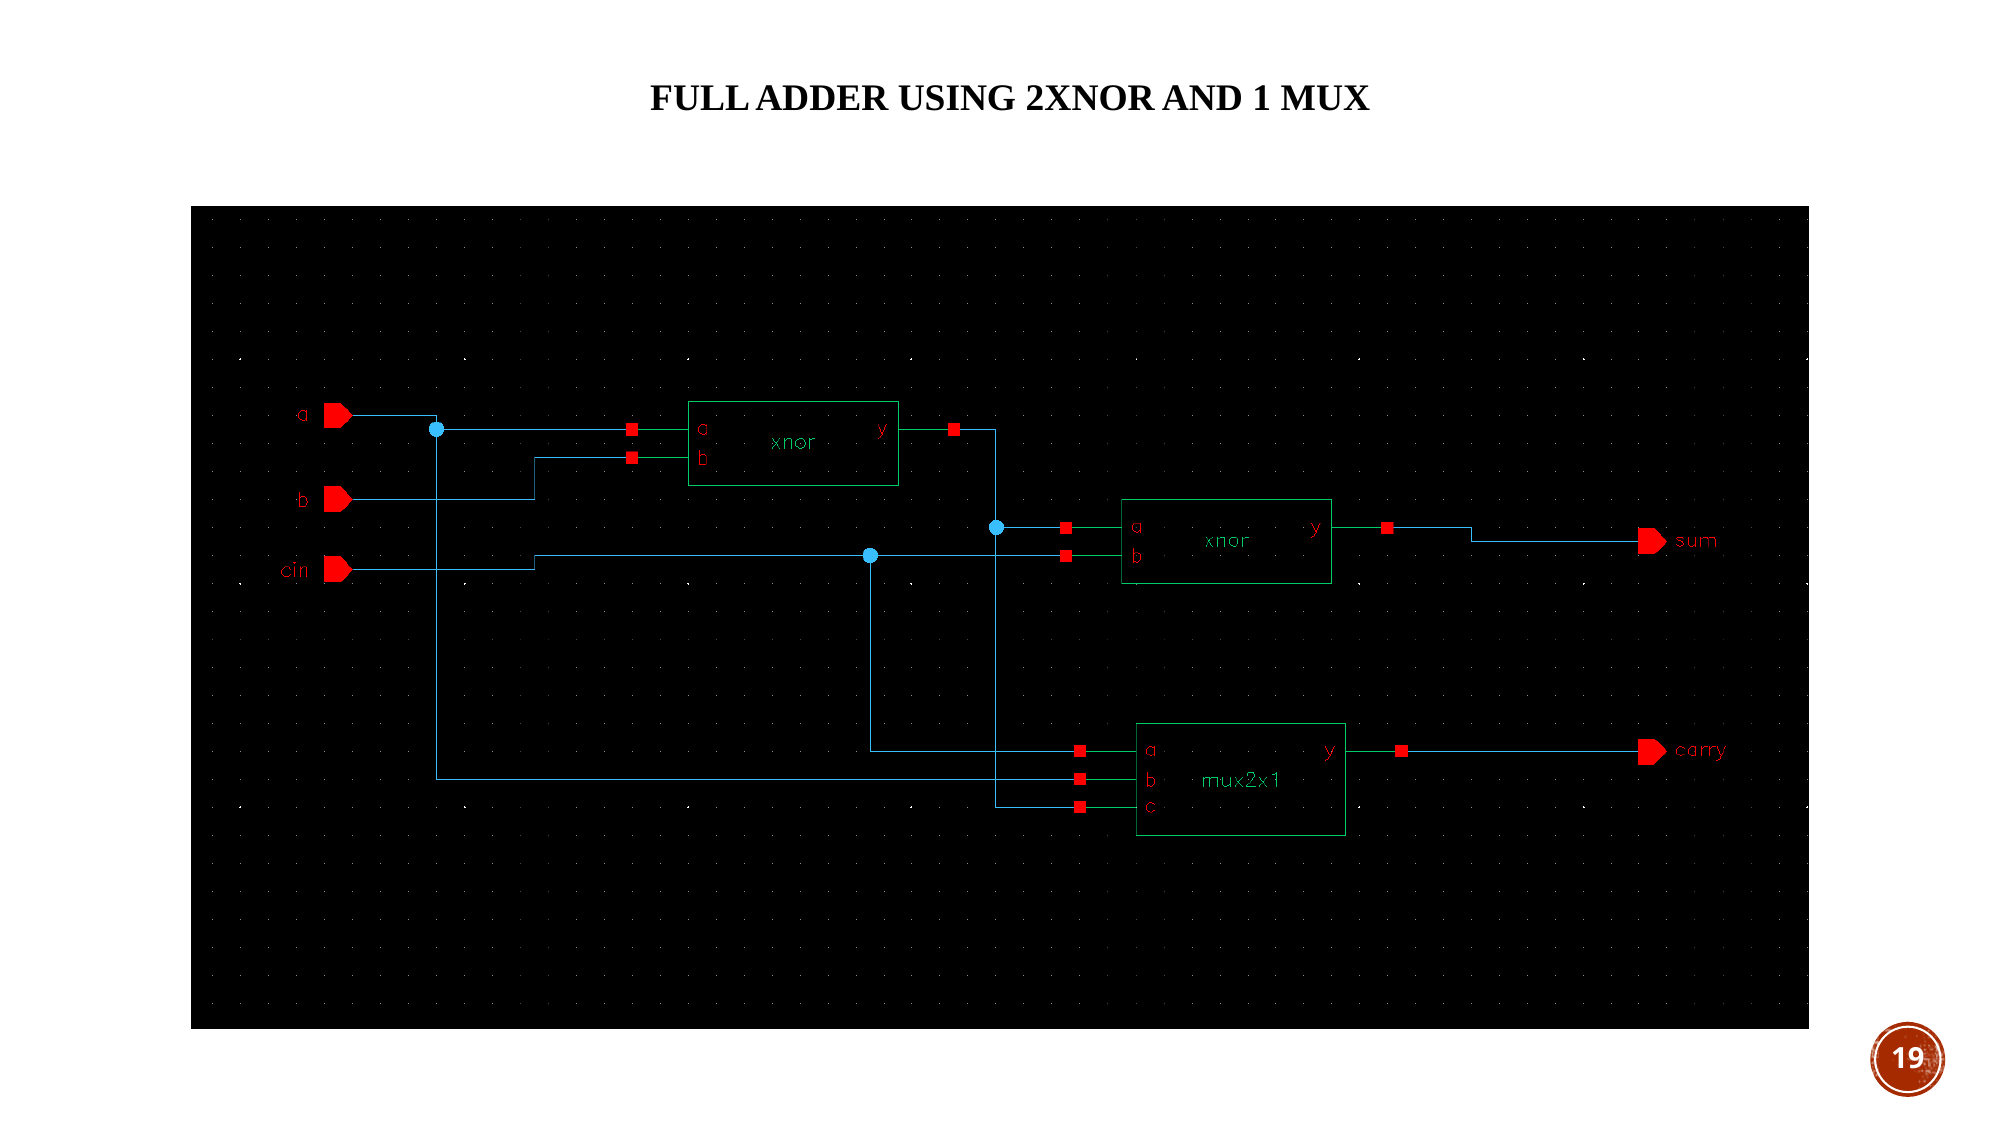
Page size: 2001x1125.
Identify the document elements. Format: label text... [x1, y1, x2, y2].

picture [191, 206, 1809, 1029]
text_box FULL ADDER USING 2XNOR AND 1 MUX [635, 65, 1636, 126]
slide_number 19 [1855, 1028, 1961, 1089]
